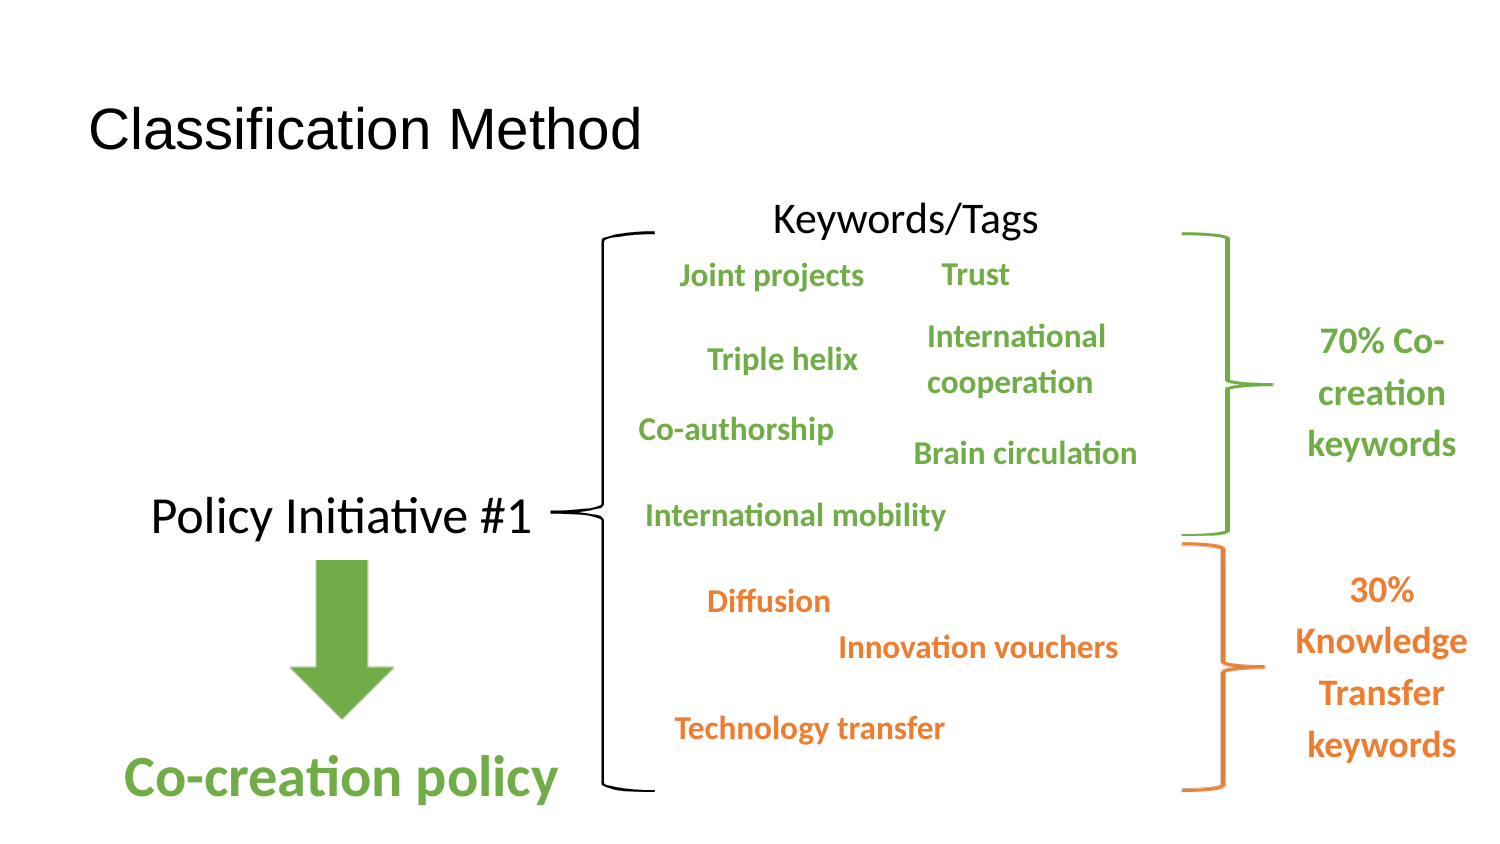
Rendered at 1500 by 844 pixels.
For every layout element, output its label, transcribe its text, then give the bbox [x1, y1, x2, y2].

text_box Co-creation policy [95, 713, 588, 824]
text_box Policy Initiative #1 [95, 457, 544, 559]
text_box Joint projects [664, 232, 891, 309]
text_box Co-authorship [660, 386, 882, 463]
text_box International mobility [660, 472, 996, 549]
text_box Classification Method [73, 75, 821, 176]
text_box Brain circulation [898, 410, 1157, 487]
text_box 30% Knowledge Transfer keywords [1273, 542, 1500, 780]
text_box 70% Co-creation keywords [1281, 294, 1489, 480]
text_box Keywords/Tags [659, 166, 1152, 258]
text_box Trust [926, 231, 1044, 293]
picture [1181, 232, 1276, 537]
text_box International cooperation [912, 293, 1132, 410]
text_box Diffusion [692, 557, 852, 634]
picture [288, 559, 395, 720]
text_box Innovation vouchers [823, 604, 1148, 681]
picture [549, 230, 655, 792]
picture [1181, 542, 1267, 792]
text_box Triple helix [692, 316, 875, 386]
text_box Technology transfer [660, 685, 966, 762]
